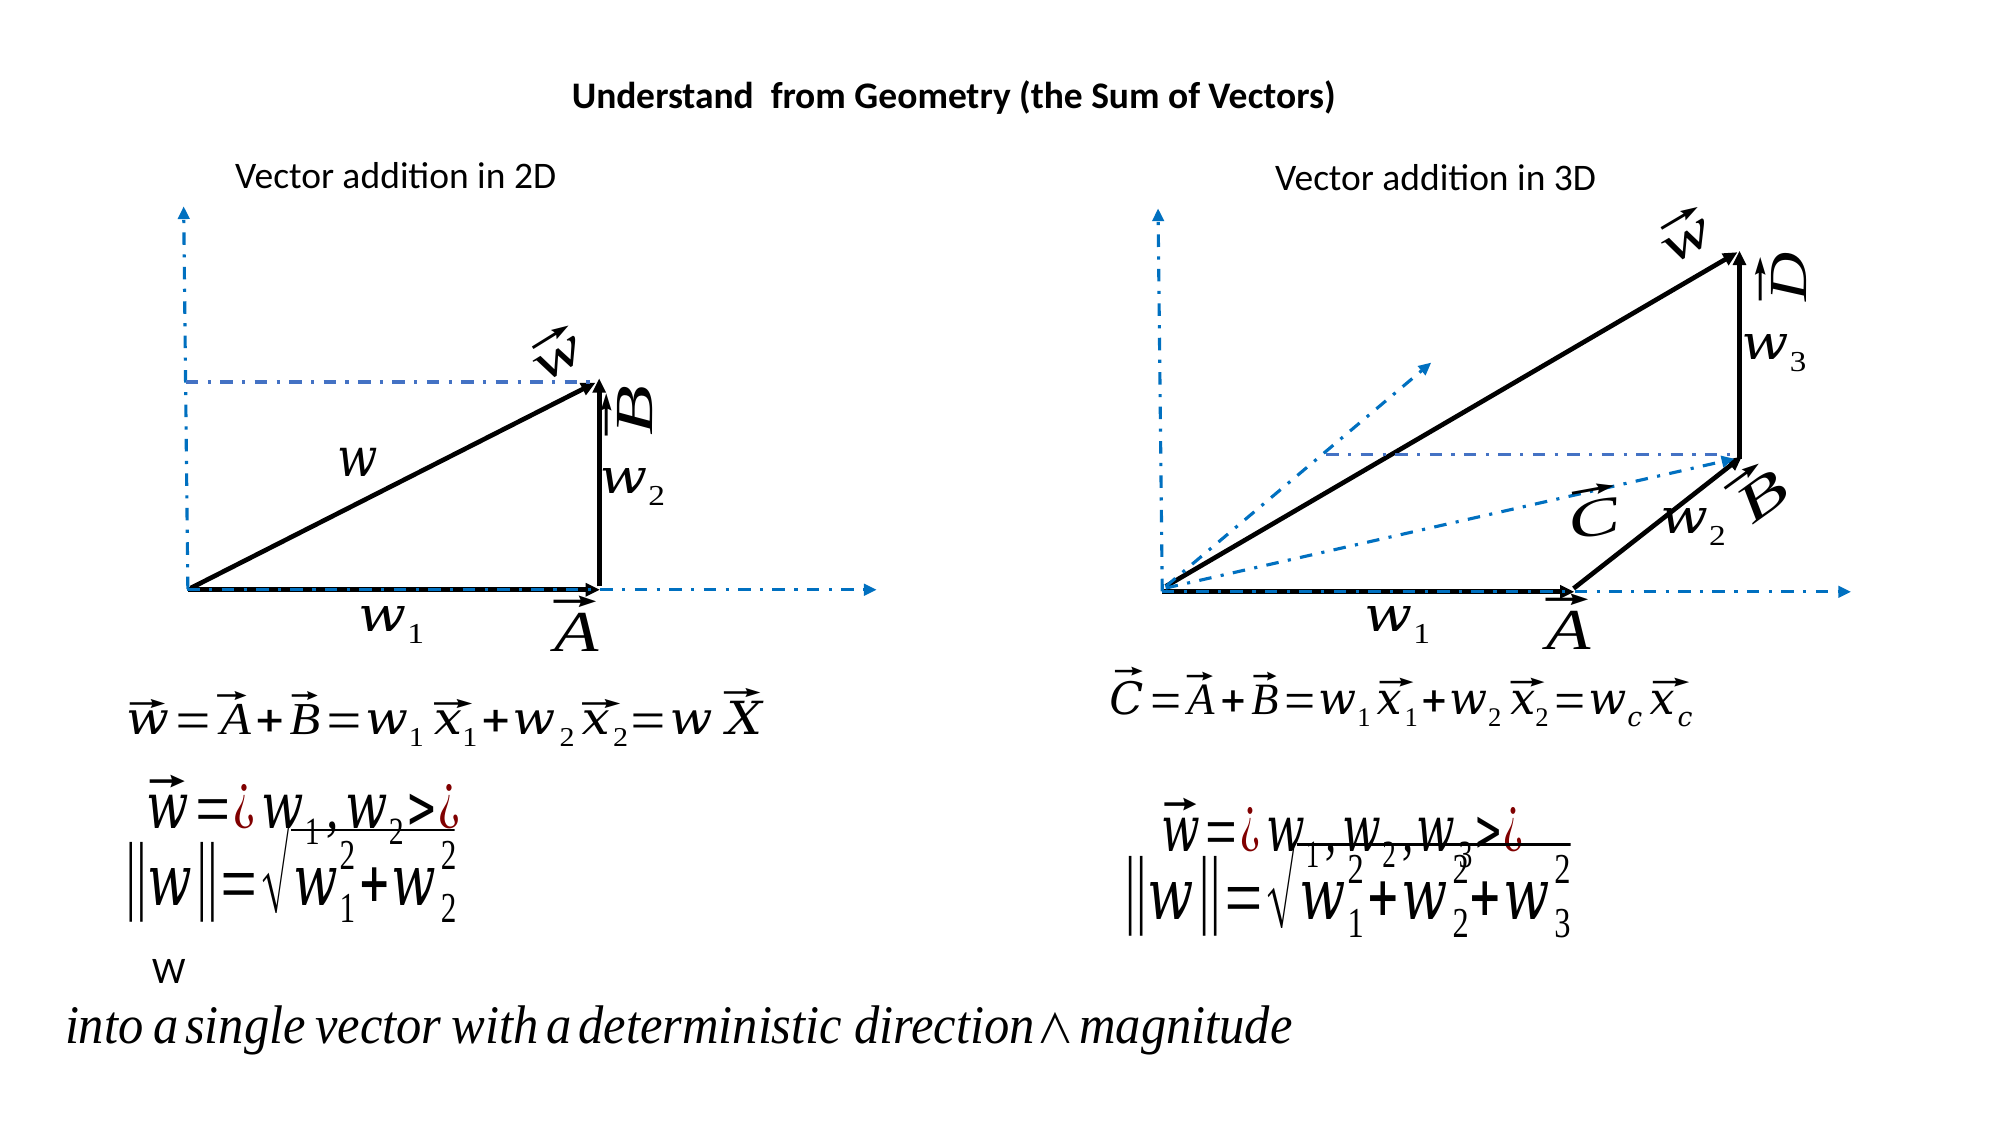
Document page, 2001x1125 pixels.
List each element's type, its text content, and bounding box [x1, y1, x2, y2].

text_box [1165, 362, 1431, 458]
text_box Vector addition in 2D [220, 143, 598, 249]
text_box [183, 206, 188, 590]
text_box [1165, 252, 1738, 587]
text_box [190, 382, 596, 588]
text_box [1735, 456, 1742, 589]
text_box Vector addition in 3D [1260, 146, 1638, 251]
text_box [1165, 458, 1735, 589]
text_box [1158, 208, 1163, 592]
